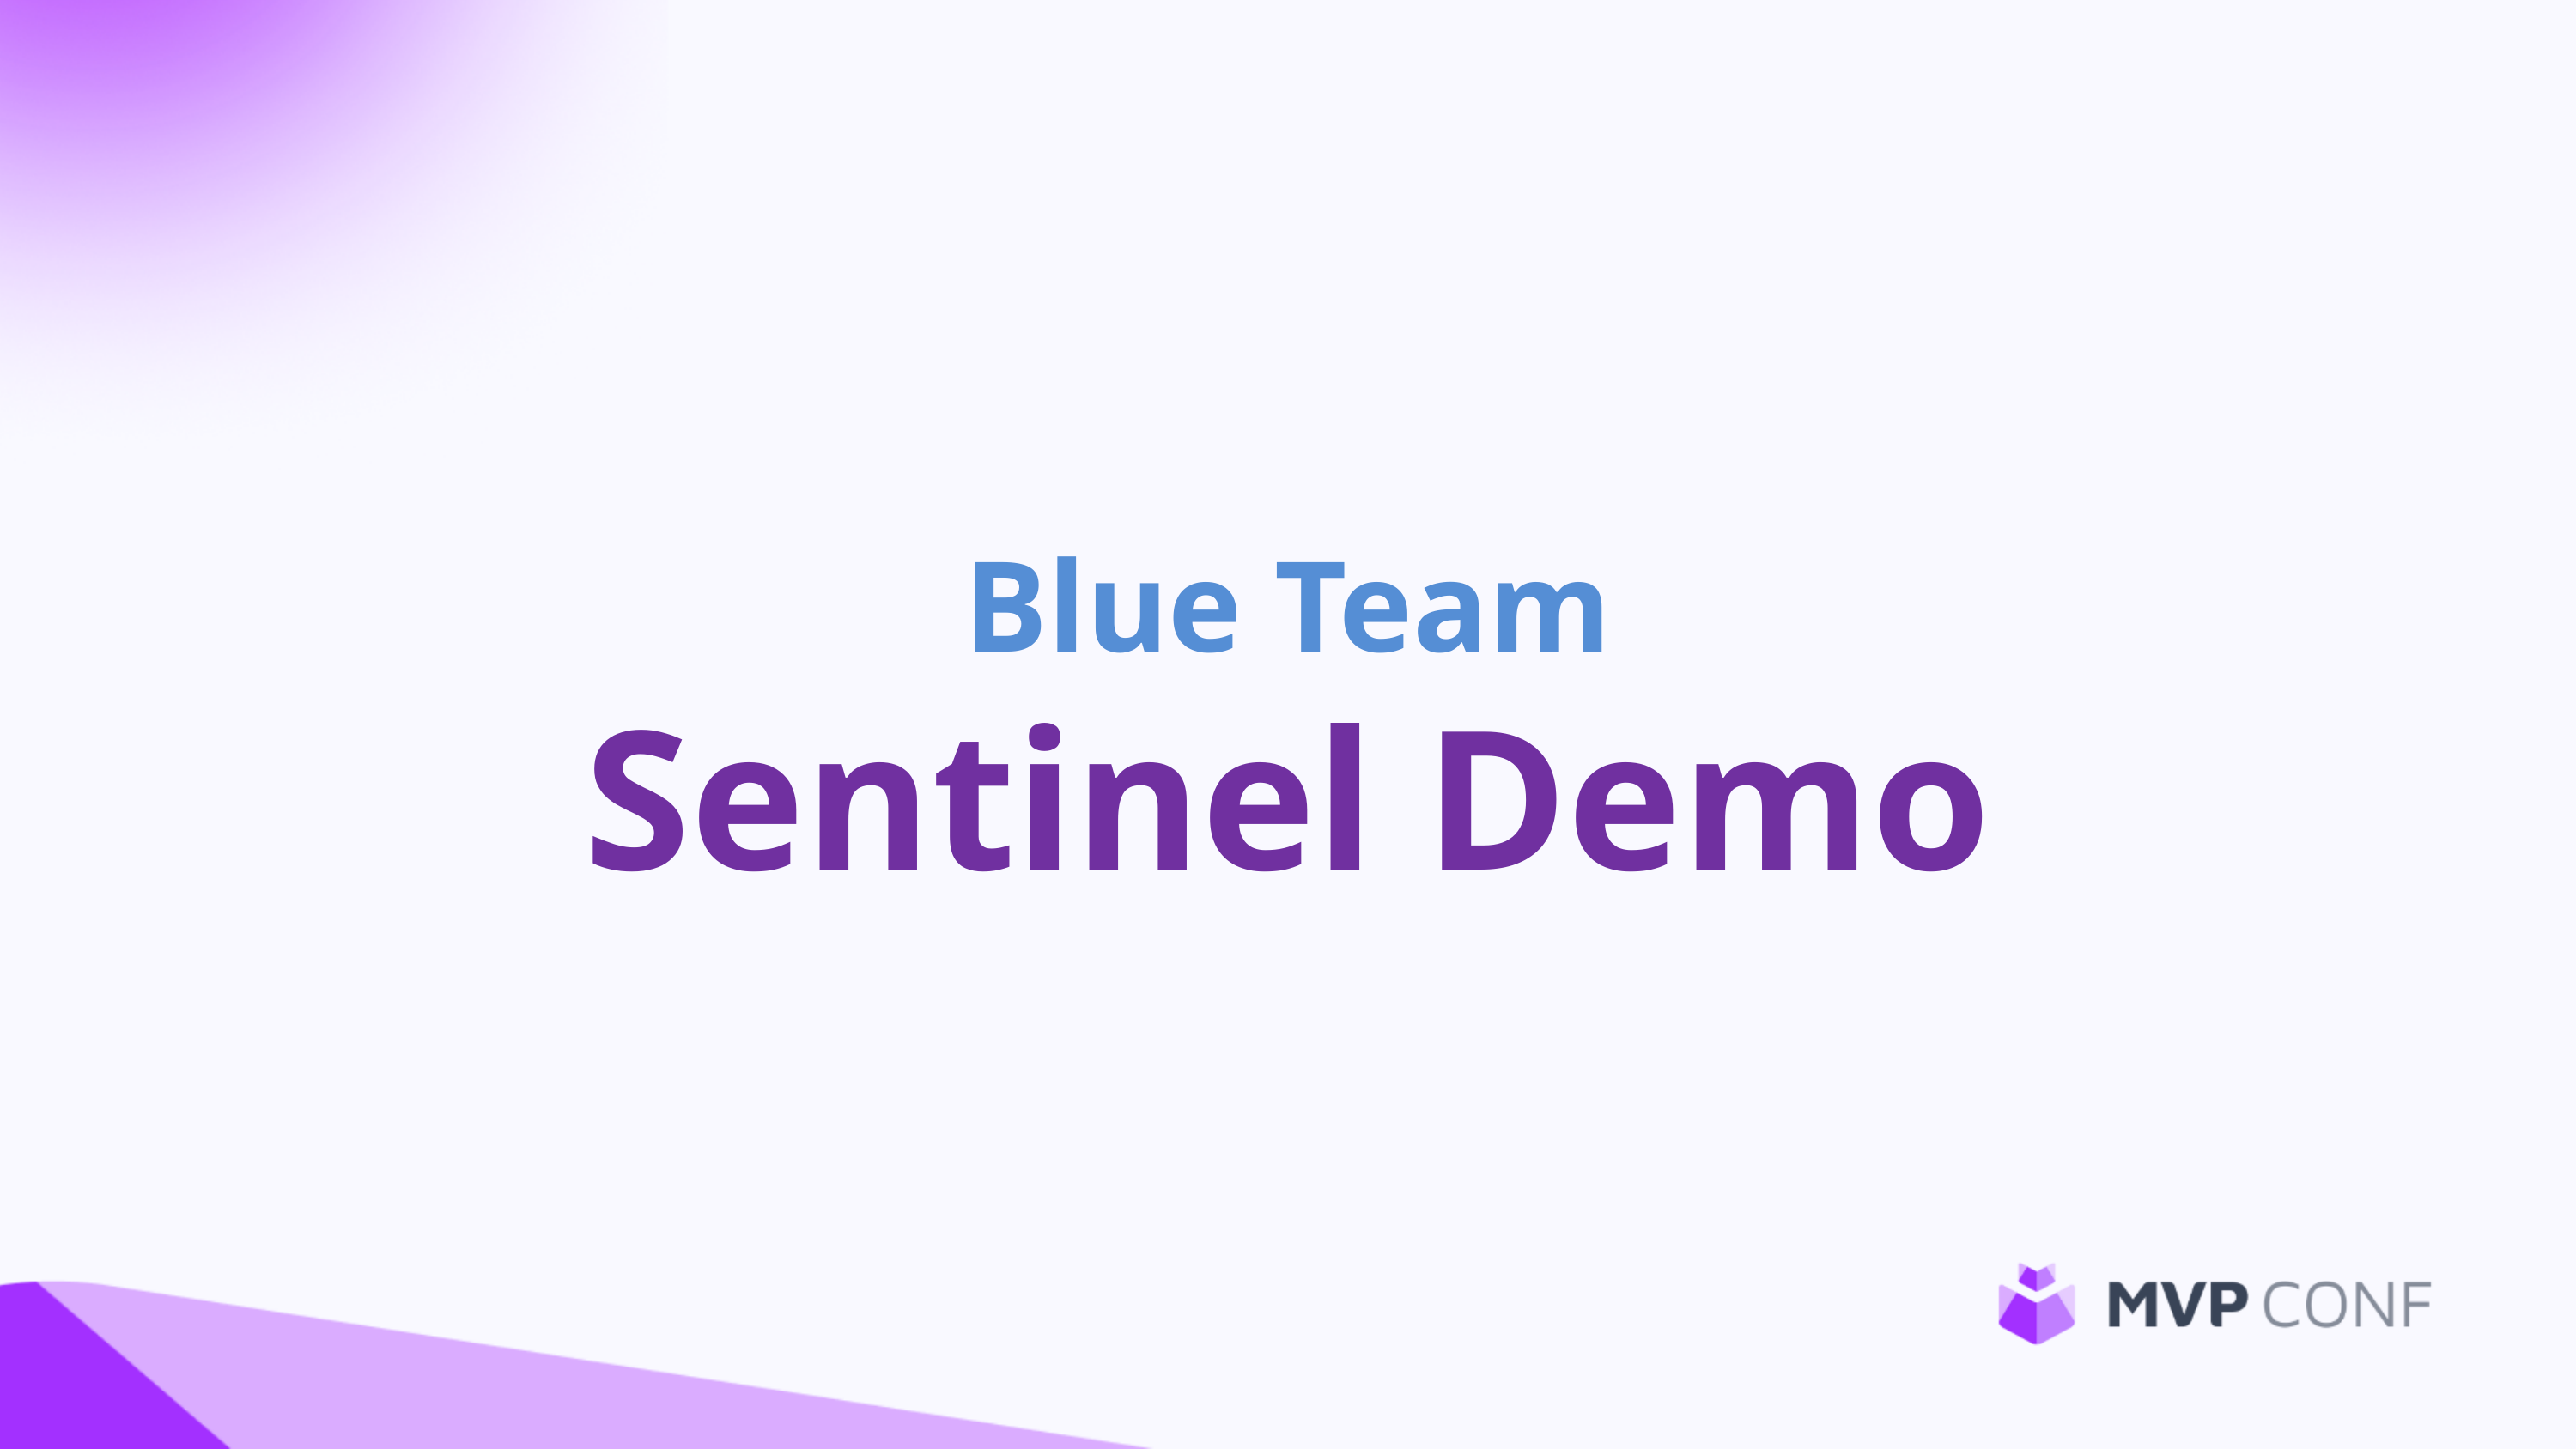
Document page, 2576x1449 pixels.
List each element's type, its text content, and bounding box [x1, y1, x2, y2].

text_box Blue Team Sentinel Demo [43, 445, 2533, 909]
text_box [0, 0, 2576, 1449]
